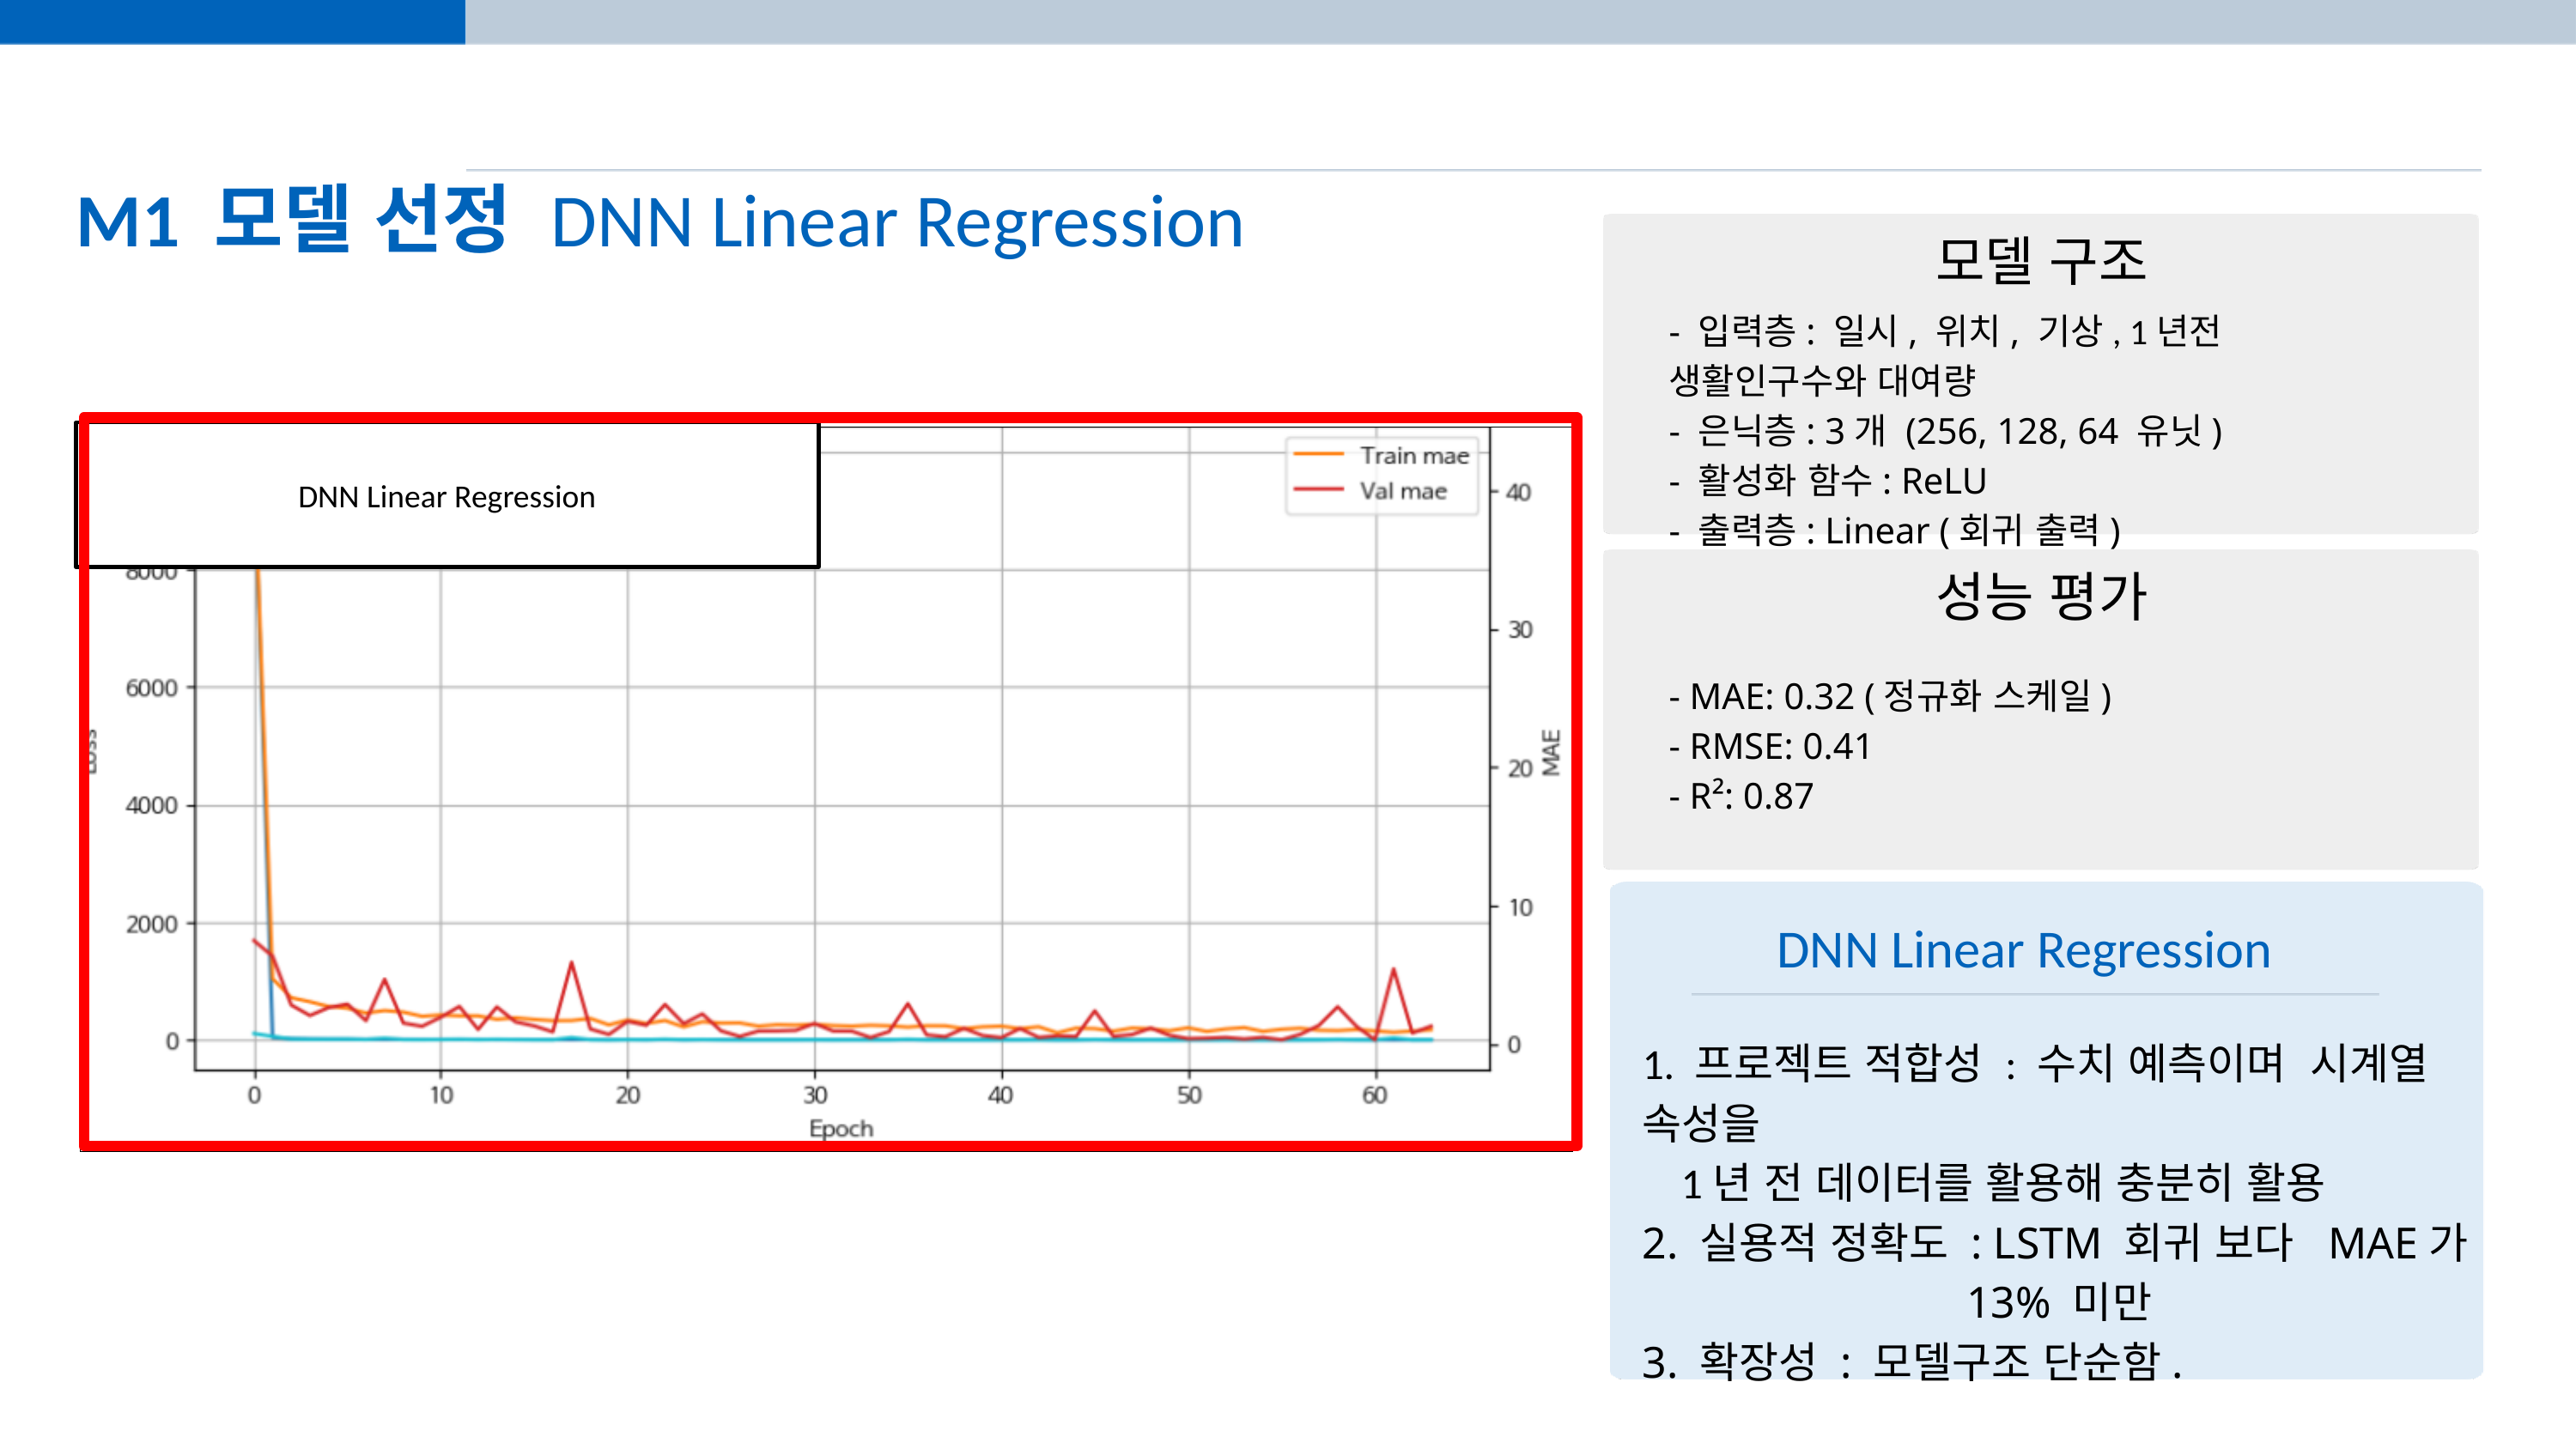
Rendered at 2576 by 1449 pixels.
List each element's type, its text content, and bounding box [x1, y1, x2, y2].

picture [1609, 881, 2485, 1379]
text_box M1 모델 선정 DNN Linear Regression [76, 175, 1267, 288]
picture [0, 0, 2576, 45]
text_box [76, 416, 1577, 1152]
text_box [1603, 213, 2479, 876]
picture [466, 169, 2482, 173]
